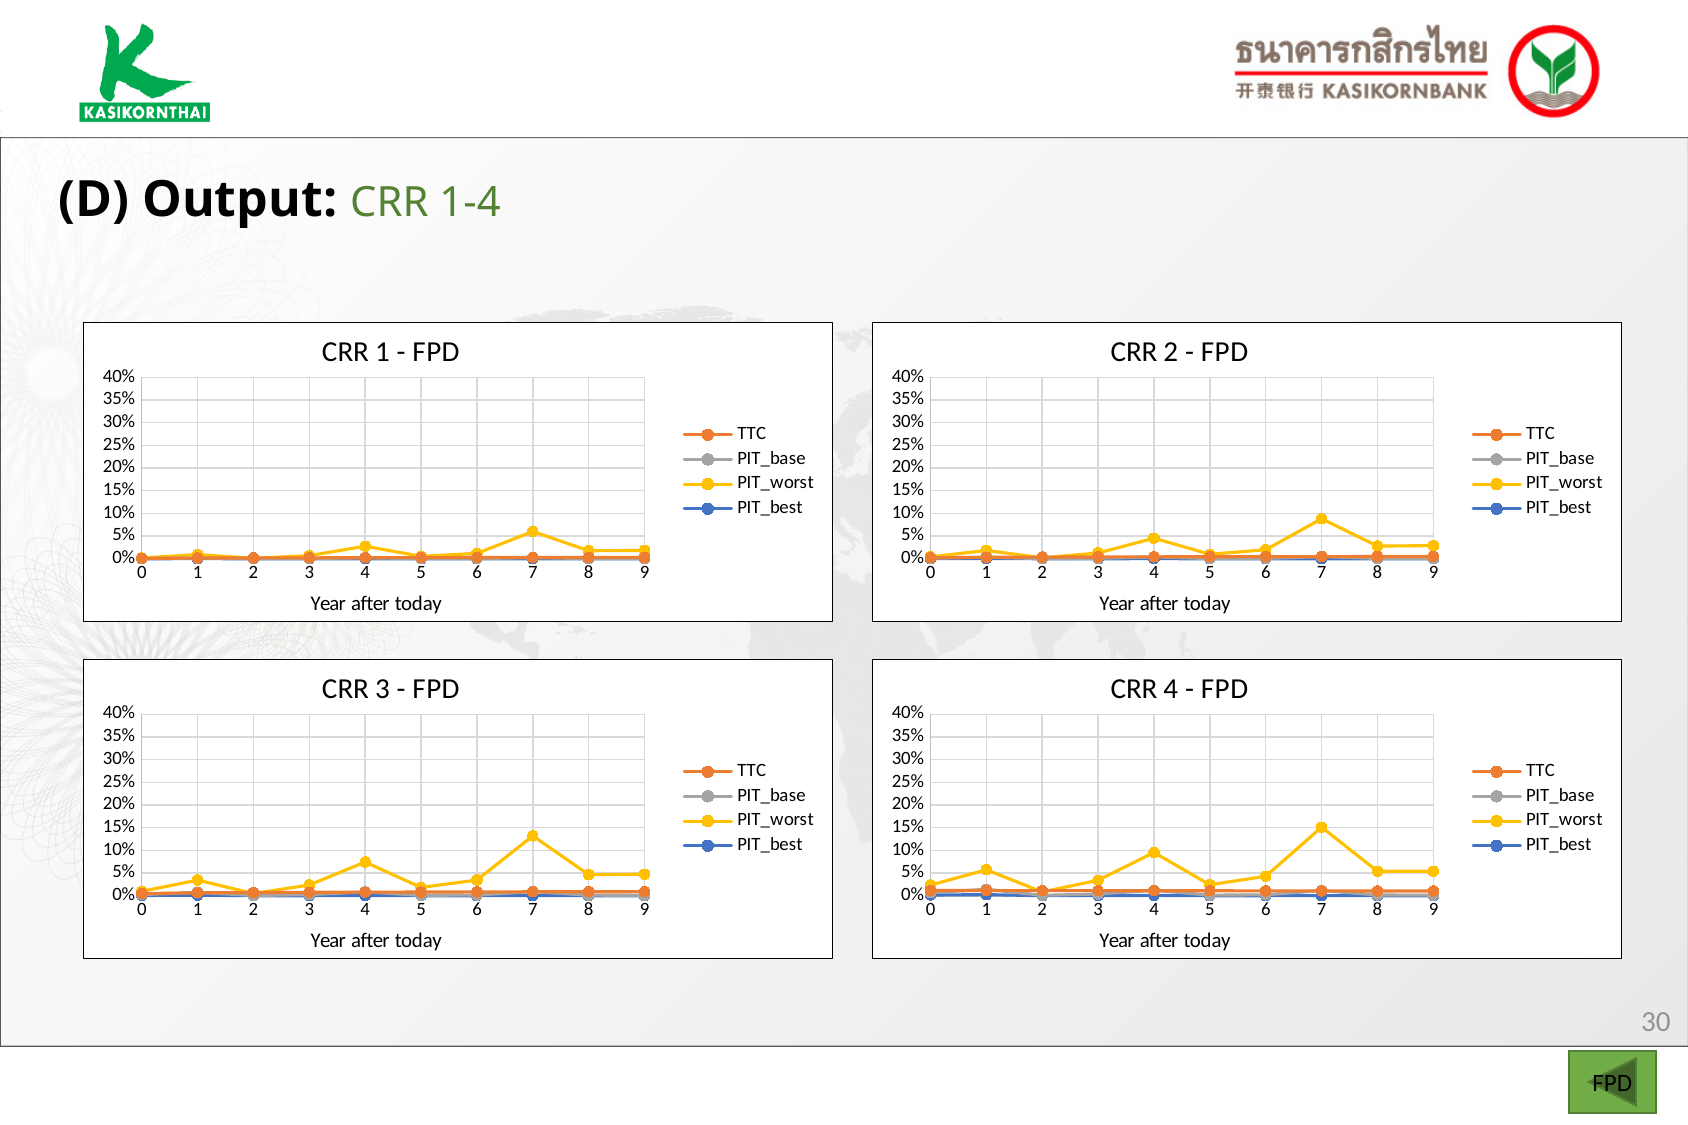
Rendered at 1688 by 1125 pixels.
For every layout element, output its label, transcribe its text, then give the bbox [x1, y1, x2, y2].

text_box FPD [1568, 1050, 1657, 1114]
picture [79, 23, 210, 122]
chart [871, 658, 1622, 959]
text_box (D) Output: CRR 1-4 [43, 158, 1469, 234]
chart [82, 658, 833, 959]
chart [871, 321, 1622, 622]
chart [82, 321, 833, 622]
picture [1233, 23, 1601, 120]
